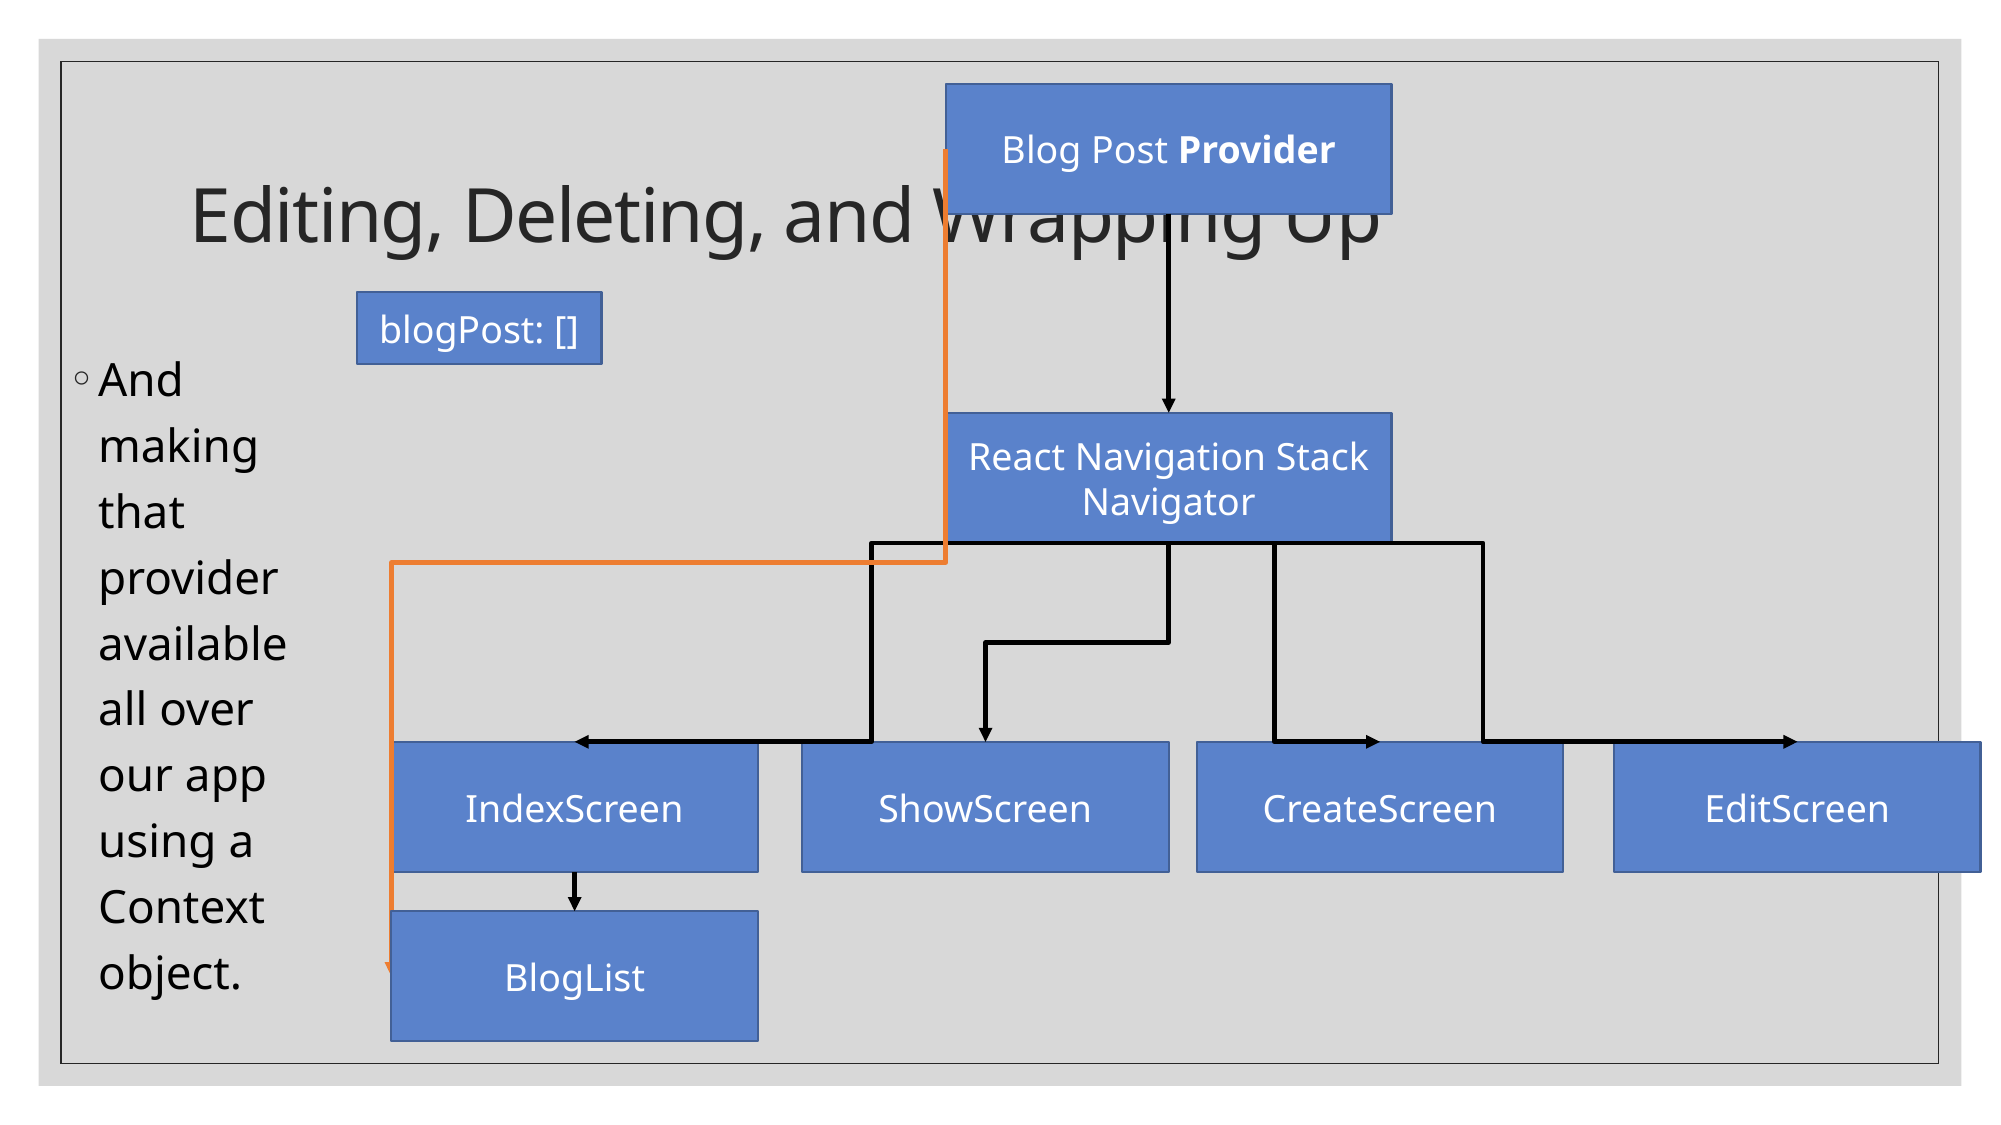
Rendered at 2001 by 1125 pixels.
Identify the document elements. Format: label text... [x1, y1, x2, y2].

title Editing, Deleting, and Wrapping Up [174, 105, 350, 331]
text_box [356, 83, 1981, 1042]
list And making that provider available all over our app using a Context object. [53, 332, 329, 1039]
